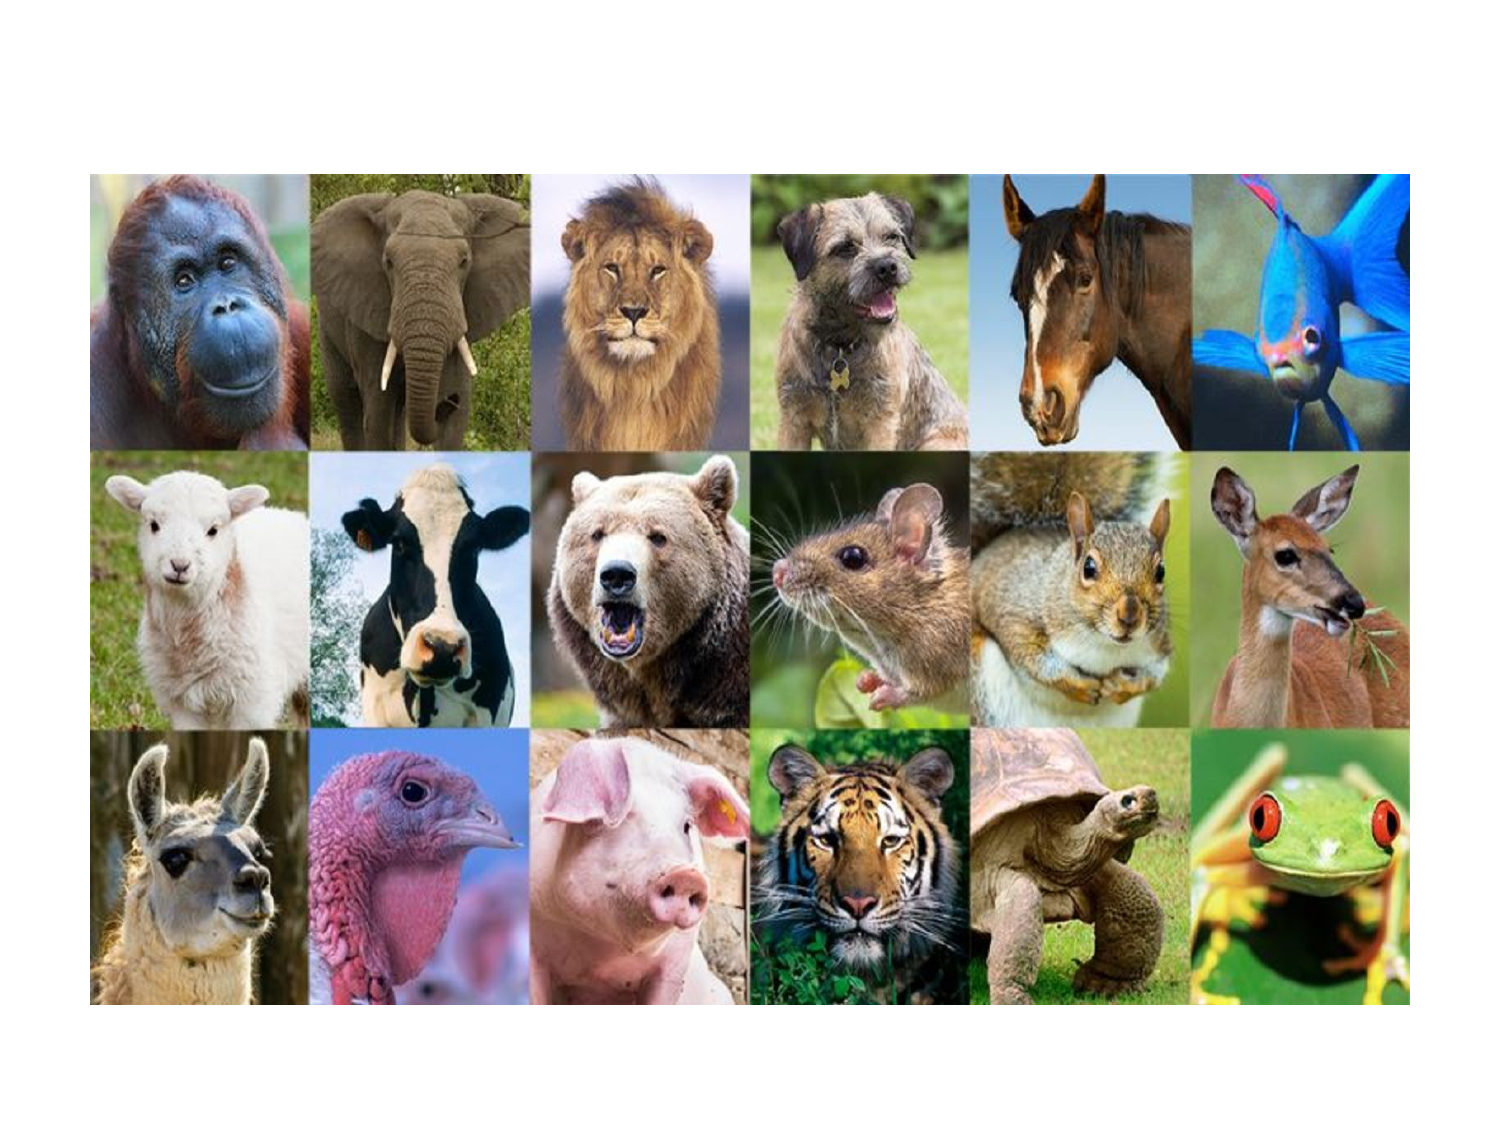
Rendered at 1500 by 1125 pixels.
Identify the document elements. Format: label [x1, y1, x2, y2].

list [89, 174, 1411, 1006]
